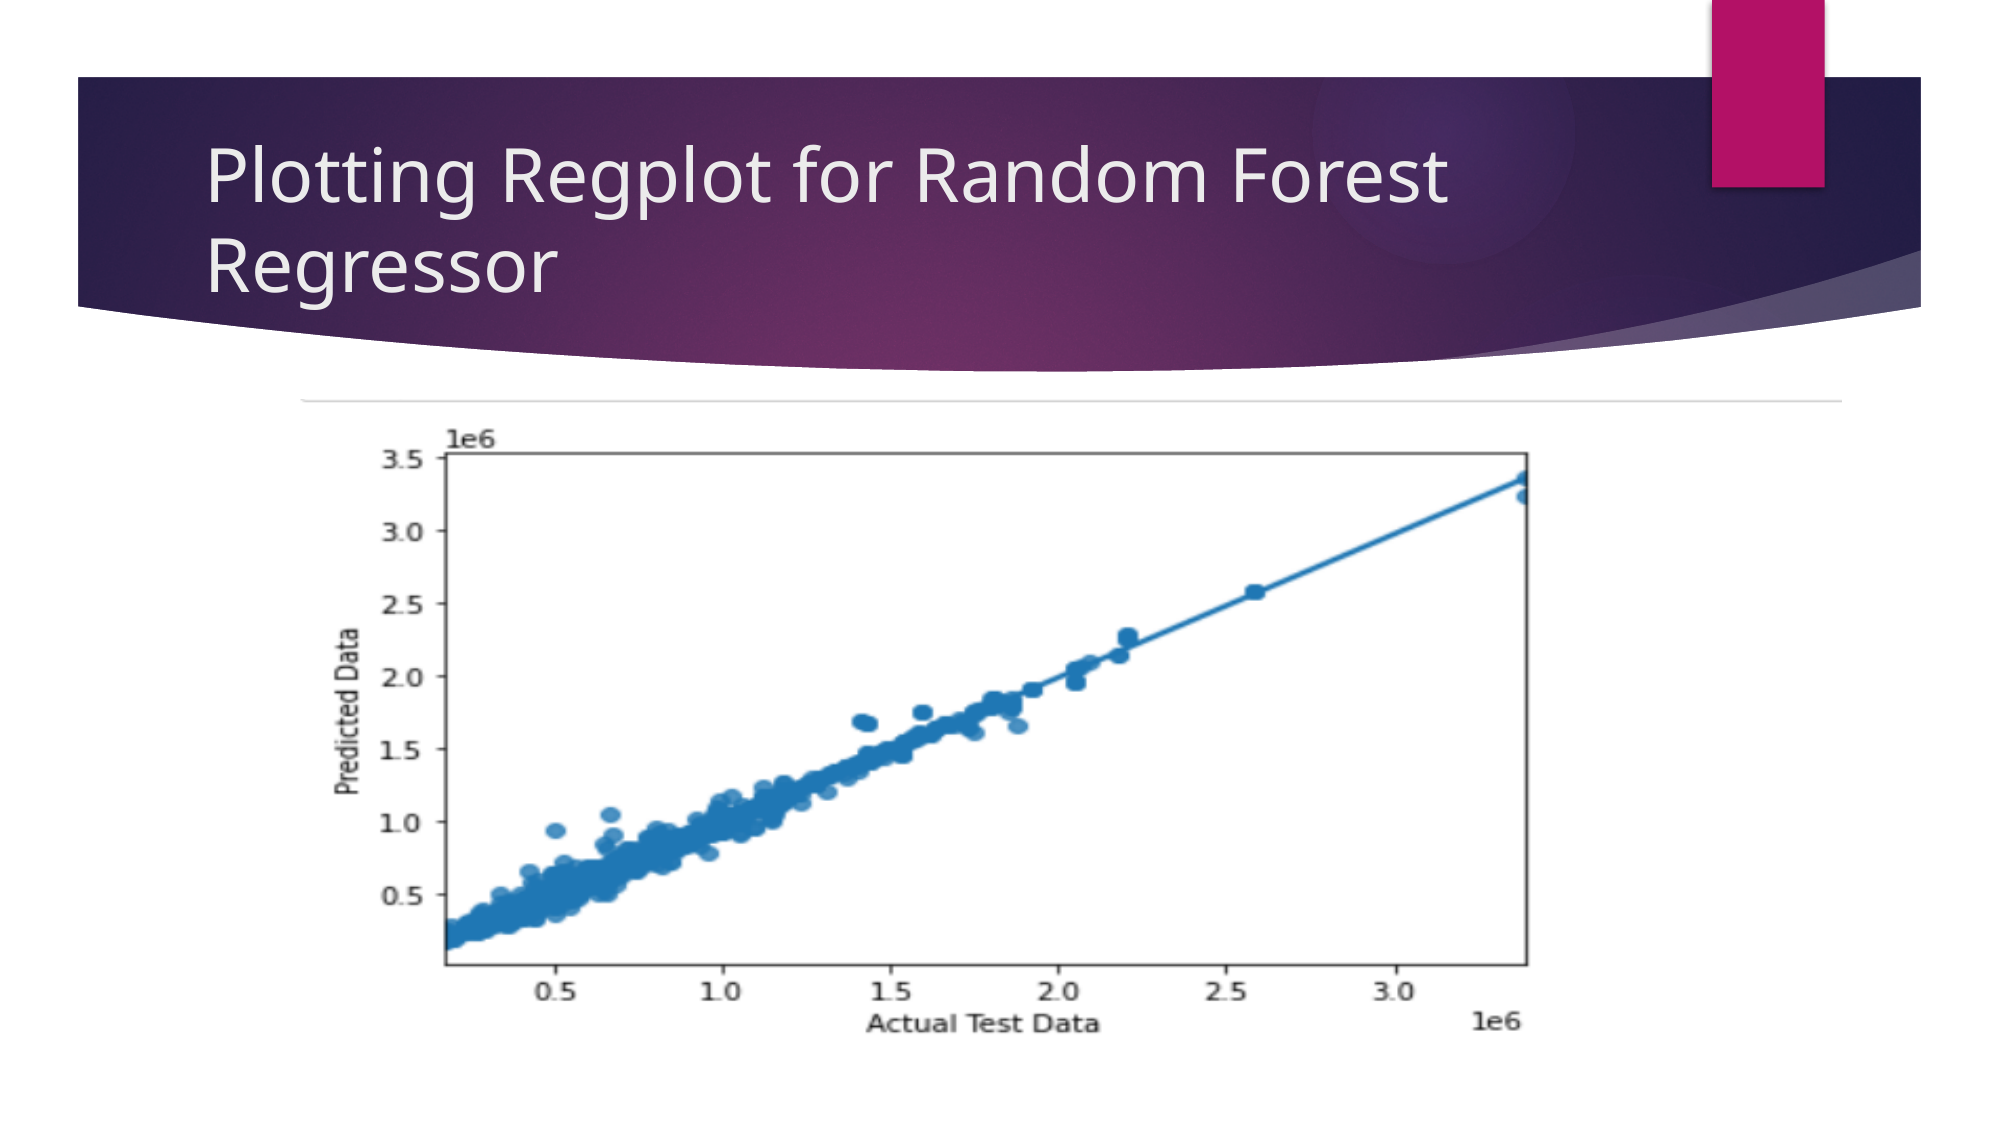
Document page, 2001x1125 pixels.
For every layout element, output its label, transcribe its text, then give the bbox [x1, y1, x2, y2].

title Plotting Regplot for Random Forest Regressor [189, 159, 1627, 276]
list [284, 398, 1843, 1081]
